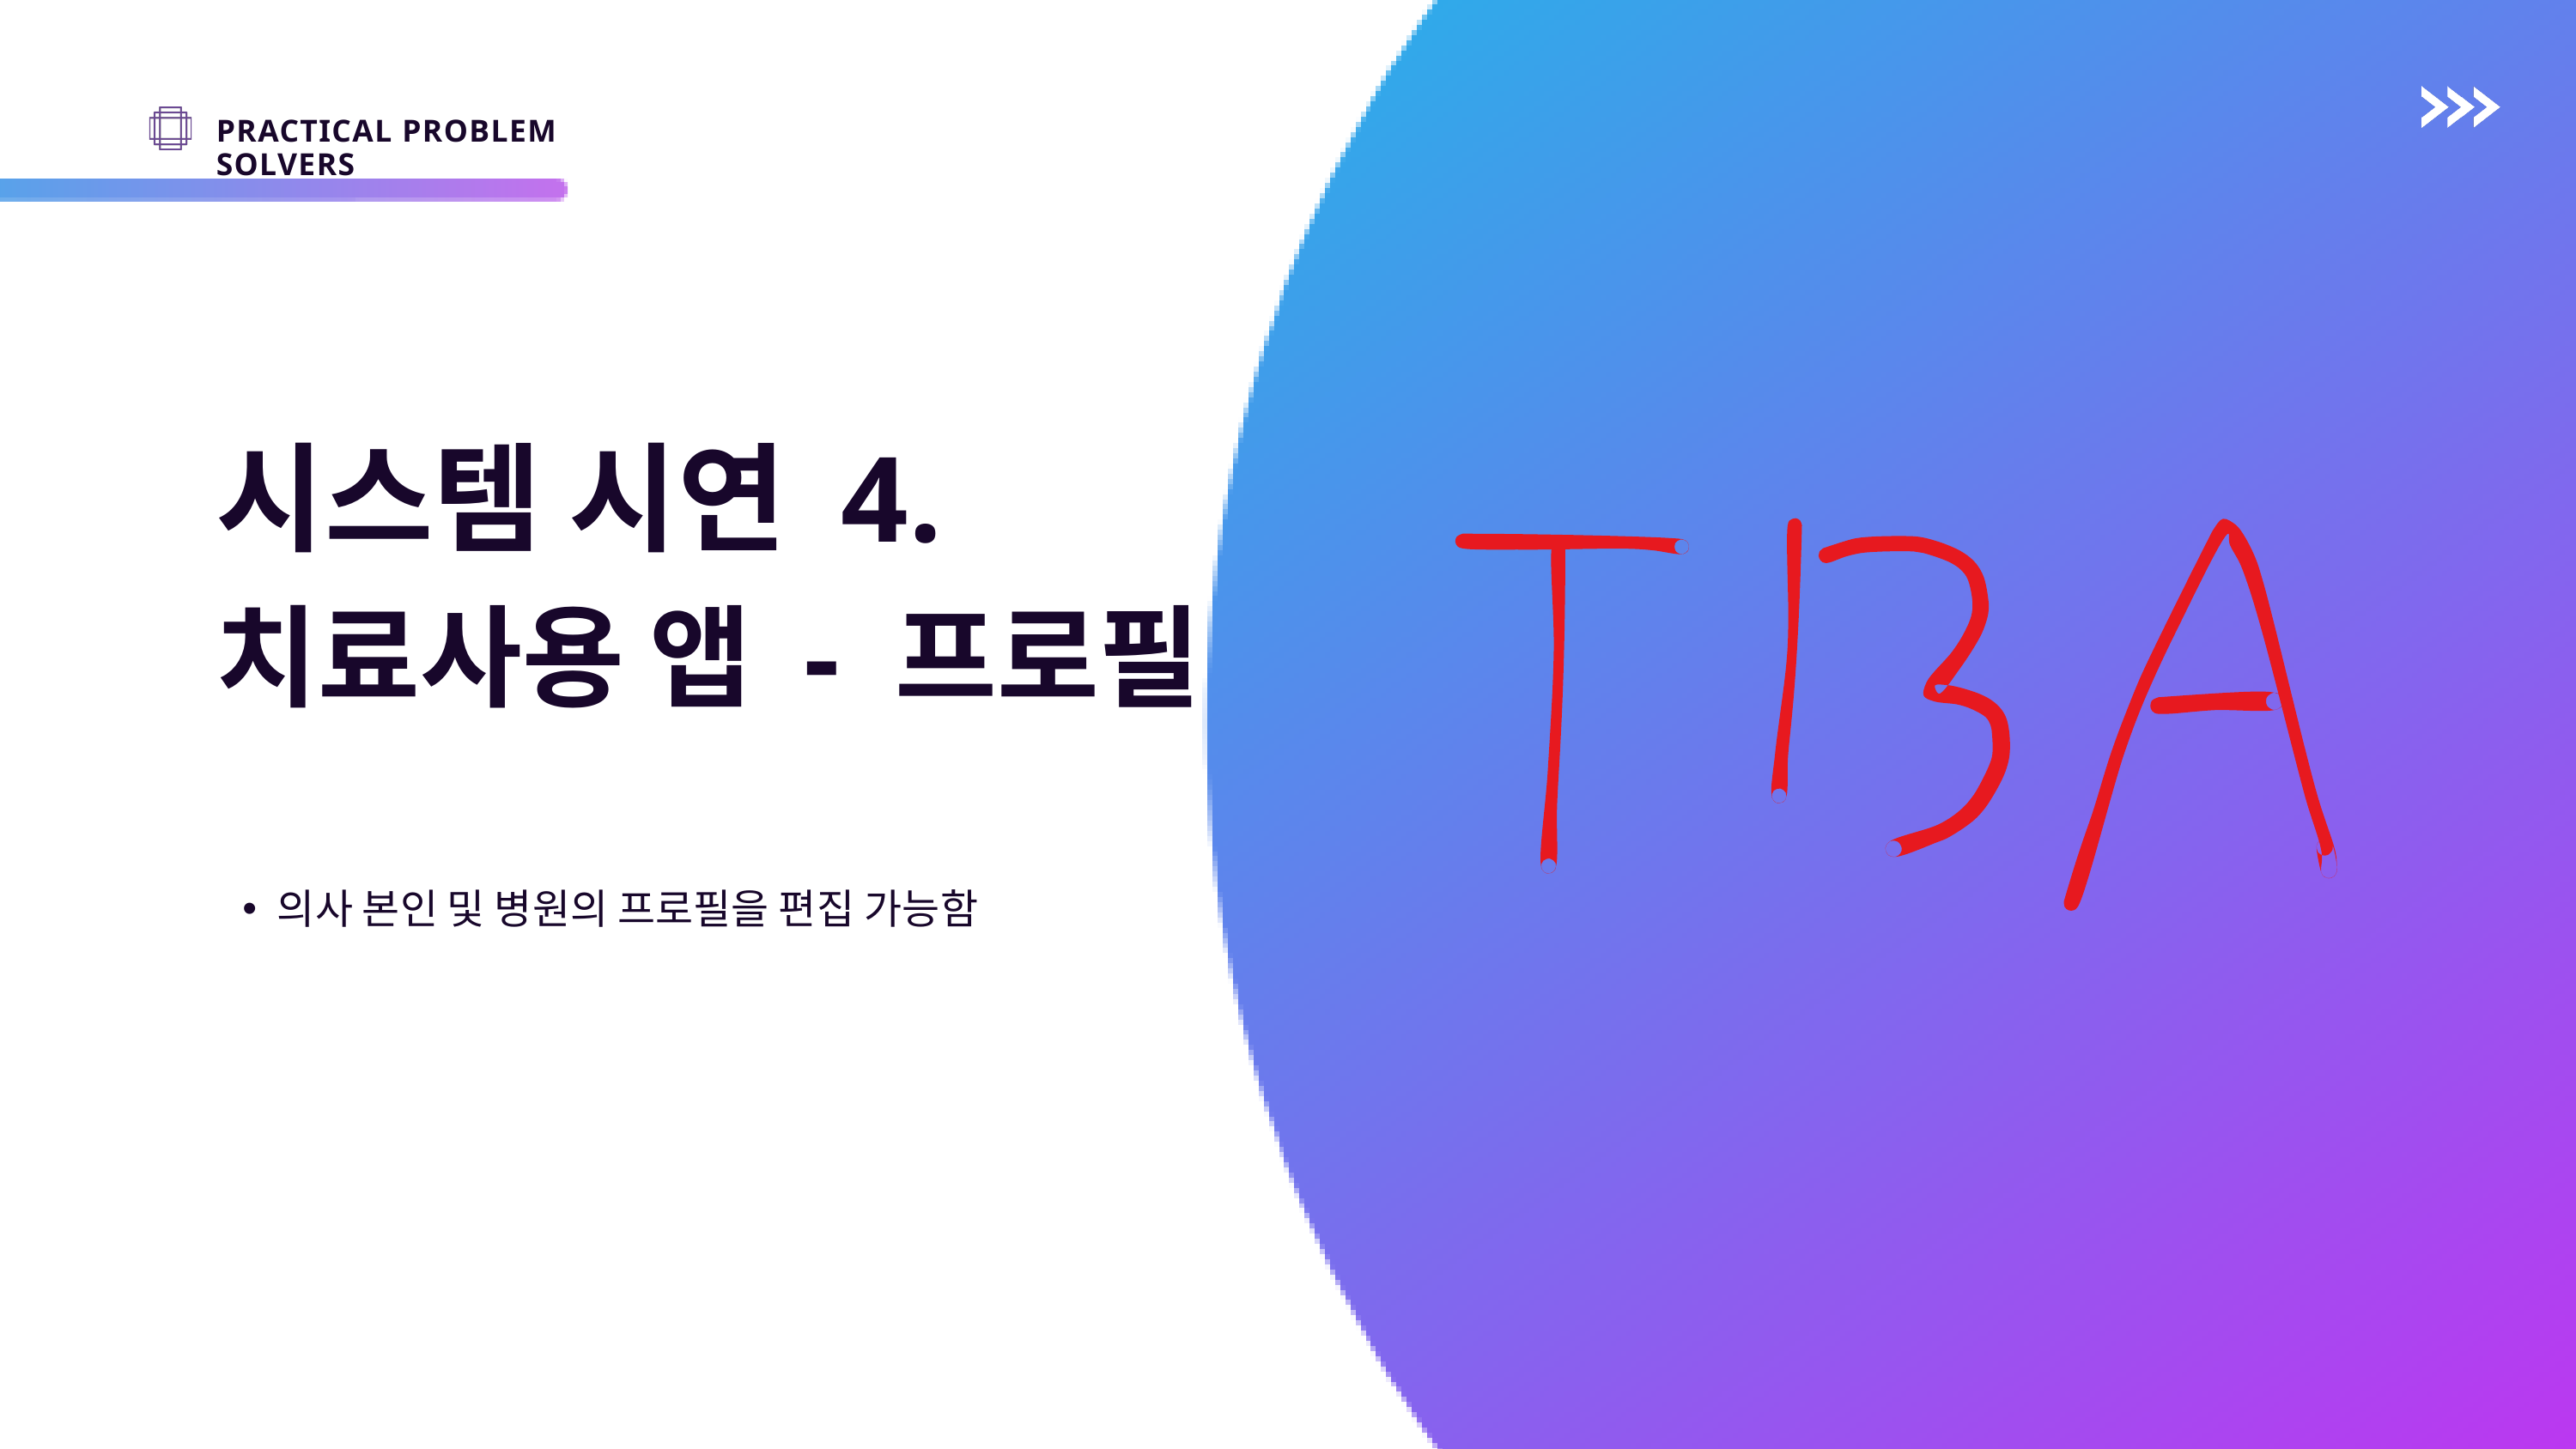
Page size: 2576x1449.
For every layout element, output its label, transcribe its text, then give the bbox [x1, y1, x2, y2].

text_box [0, 179, 568, 202]
text_box [149, 106, 192, 150]
text_box [2421, 86, 2500, 129]
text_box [1813, 530, 2015, 863]
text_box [1449, 527, 1695, 560]
text_box PRACTICAL PROBLEM SOLVERS [216, 114, 644, 182]
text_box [2058, 512, 2342, 916]
text_box 시스템 시연 4. 치료사용 앱 - 프로필 [216, 399, 1344, 721]
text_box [1535, 534, 1572, 880]
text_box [1765, 512, 1807, 809]
text_box [1193, 0, 2576, 1449]
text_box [2145, 687, 2289, 720]
text_box 의사 본인 및 병원의 프로필을 편집 가능함 [207, 875, 1079, 933]
